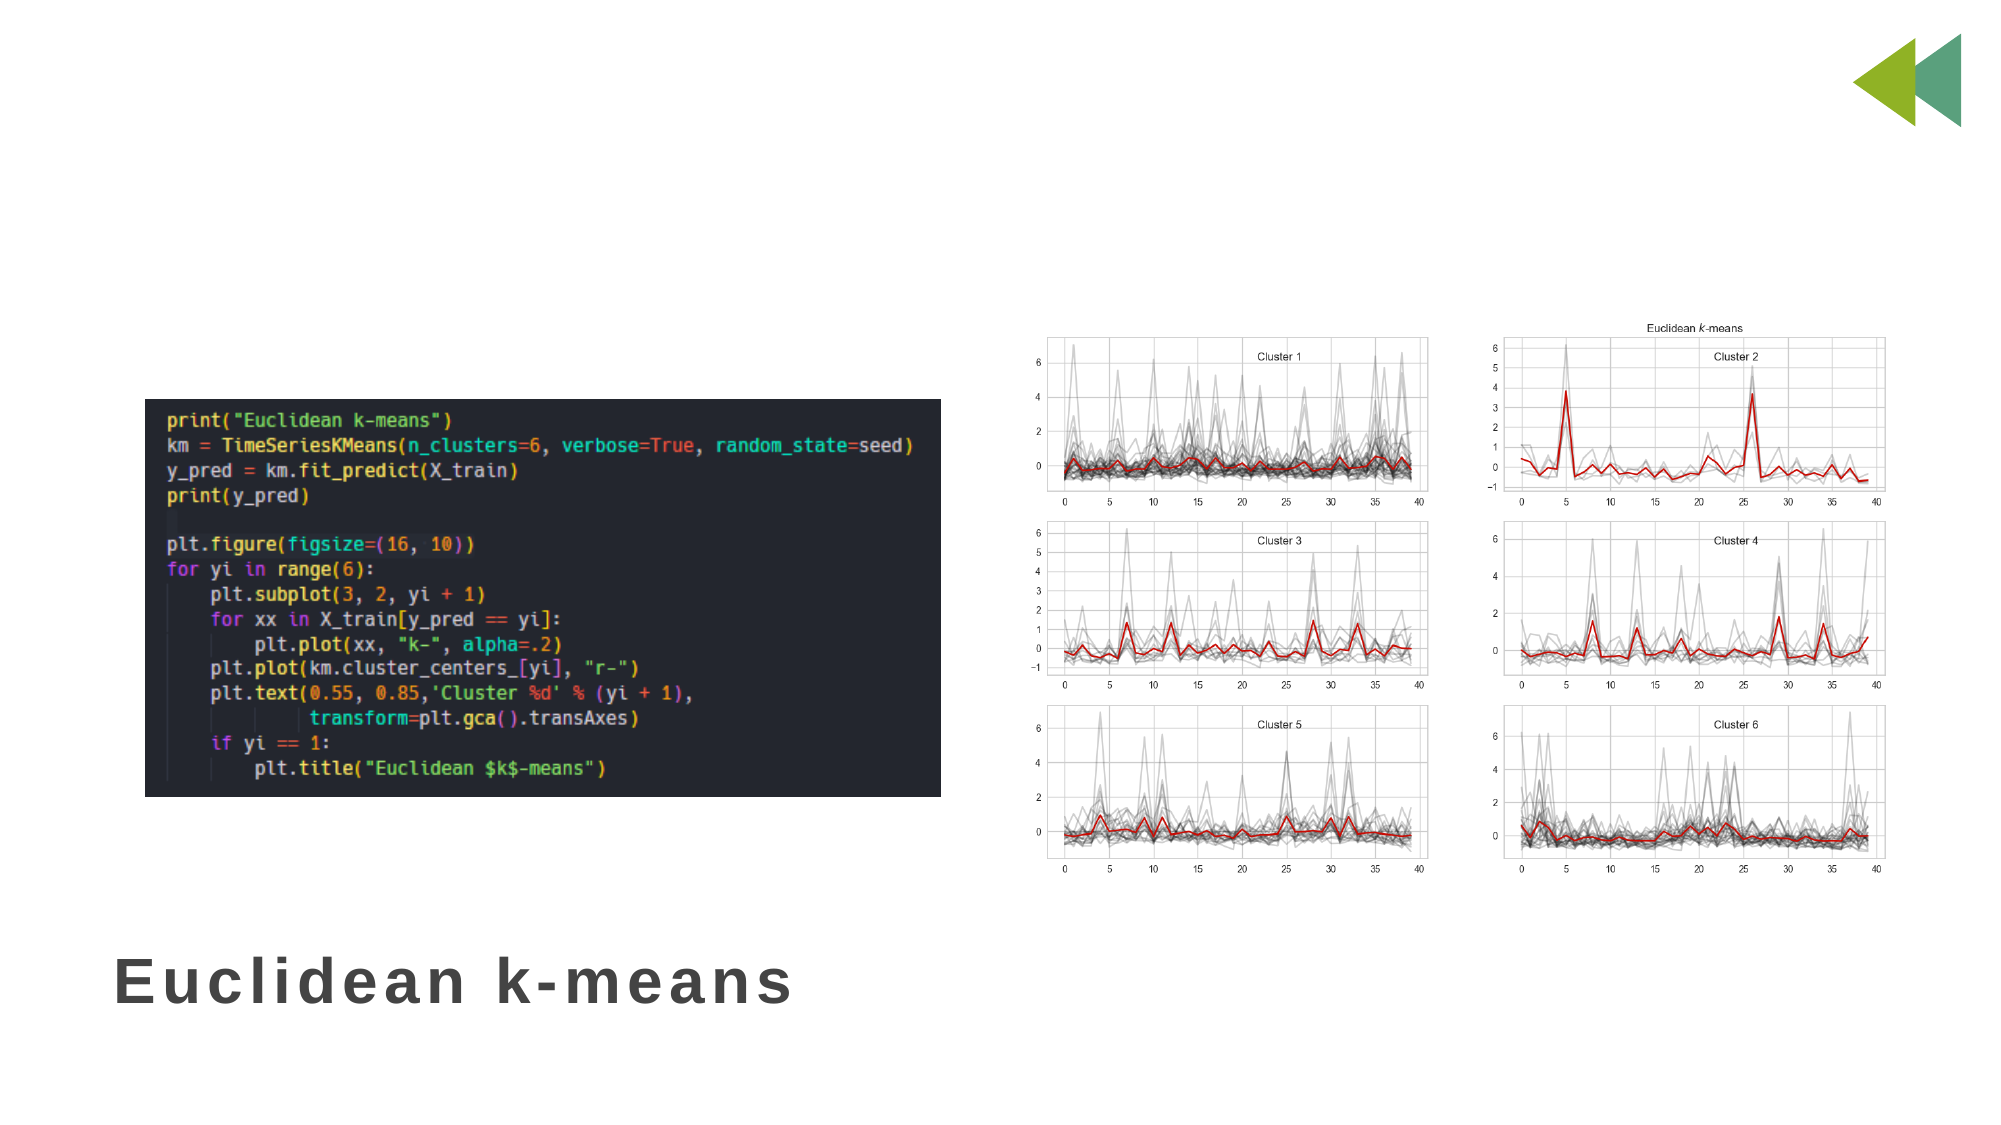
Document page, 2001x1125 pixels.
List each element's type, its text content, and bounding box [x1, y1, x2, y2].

text_box Euclidean k-means [99, 931, 1900, 1025]
text_box [99, 853, 1900, 931]
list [1023, 315, 1891, 881]
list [145, 399, 941, 797]
